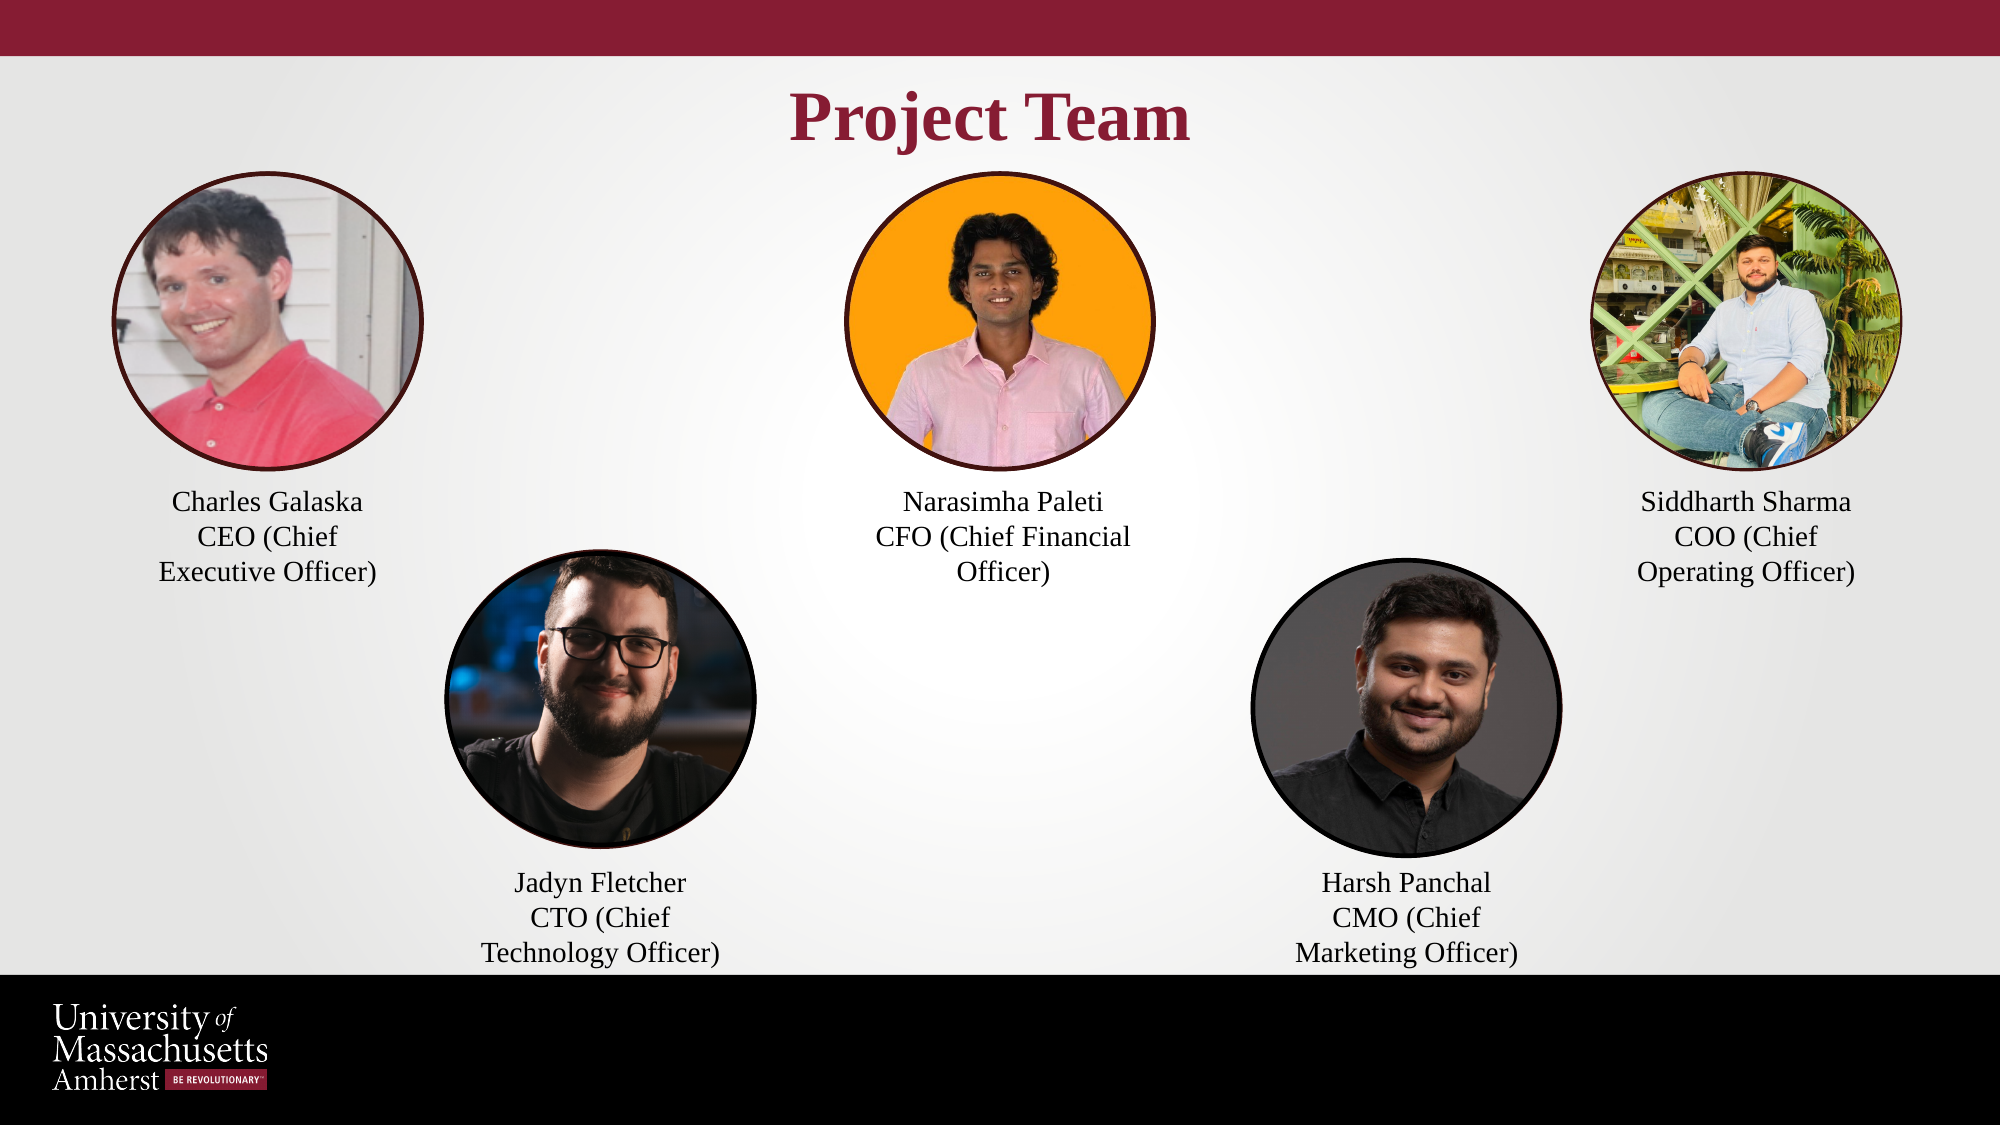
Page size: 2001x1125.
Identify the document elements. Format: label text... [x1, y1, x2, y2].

picture [113, 173, 422, 470]
text_box Siddharth Sharma COO (Chief Operating Officer) [1602, 476, 1891, 595]
text_box Jadyn Fletcher CTO (Chief Technology Officer) [456, 855, 745, 976]
text_box Harsh Panchal CMO (Chief Marketing Officer) [1262, 863, 1551, 976]
text_box Charles Galaska CEO (Chief Executive Officer) [123, 479, 412, 595]
title Project Team [257, 71, 1743, 187]
picture [446, 553, 755, 846]
text_box Narasimha Paleti CFO (Chief Financial Officer) [859, 479, 1148, 595]
picture [52, 1004, 267, 1090]
picture [1252, 559, 1560, 856]
picture [846, 173, 1154, 470]
picture [1593, 175, 1901, 468]
